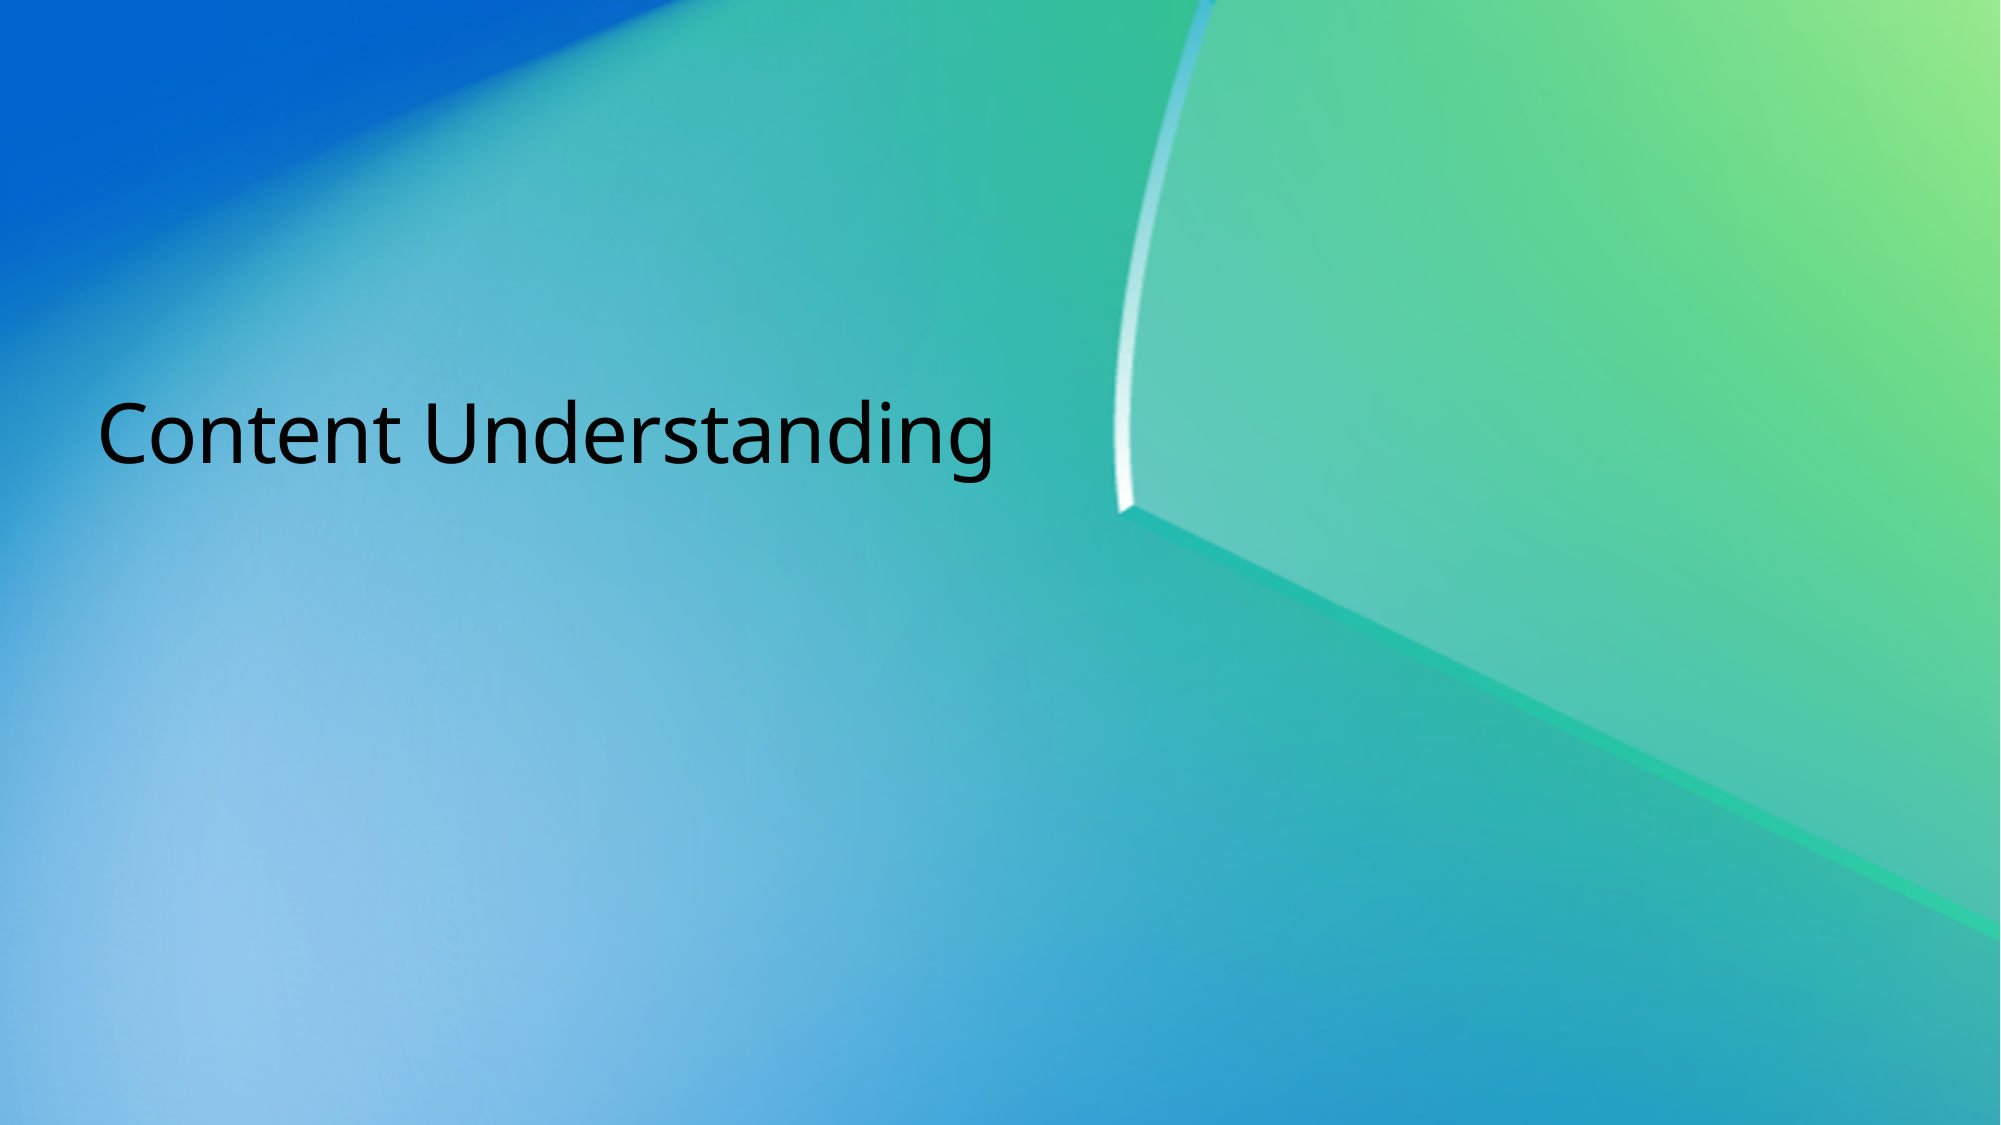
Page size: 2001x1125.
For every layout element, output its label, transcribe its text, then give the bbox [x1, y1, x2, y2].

picture [0, 0, 2001, 1125]
title Content Understanding [96, 377, 1596, 580]
